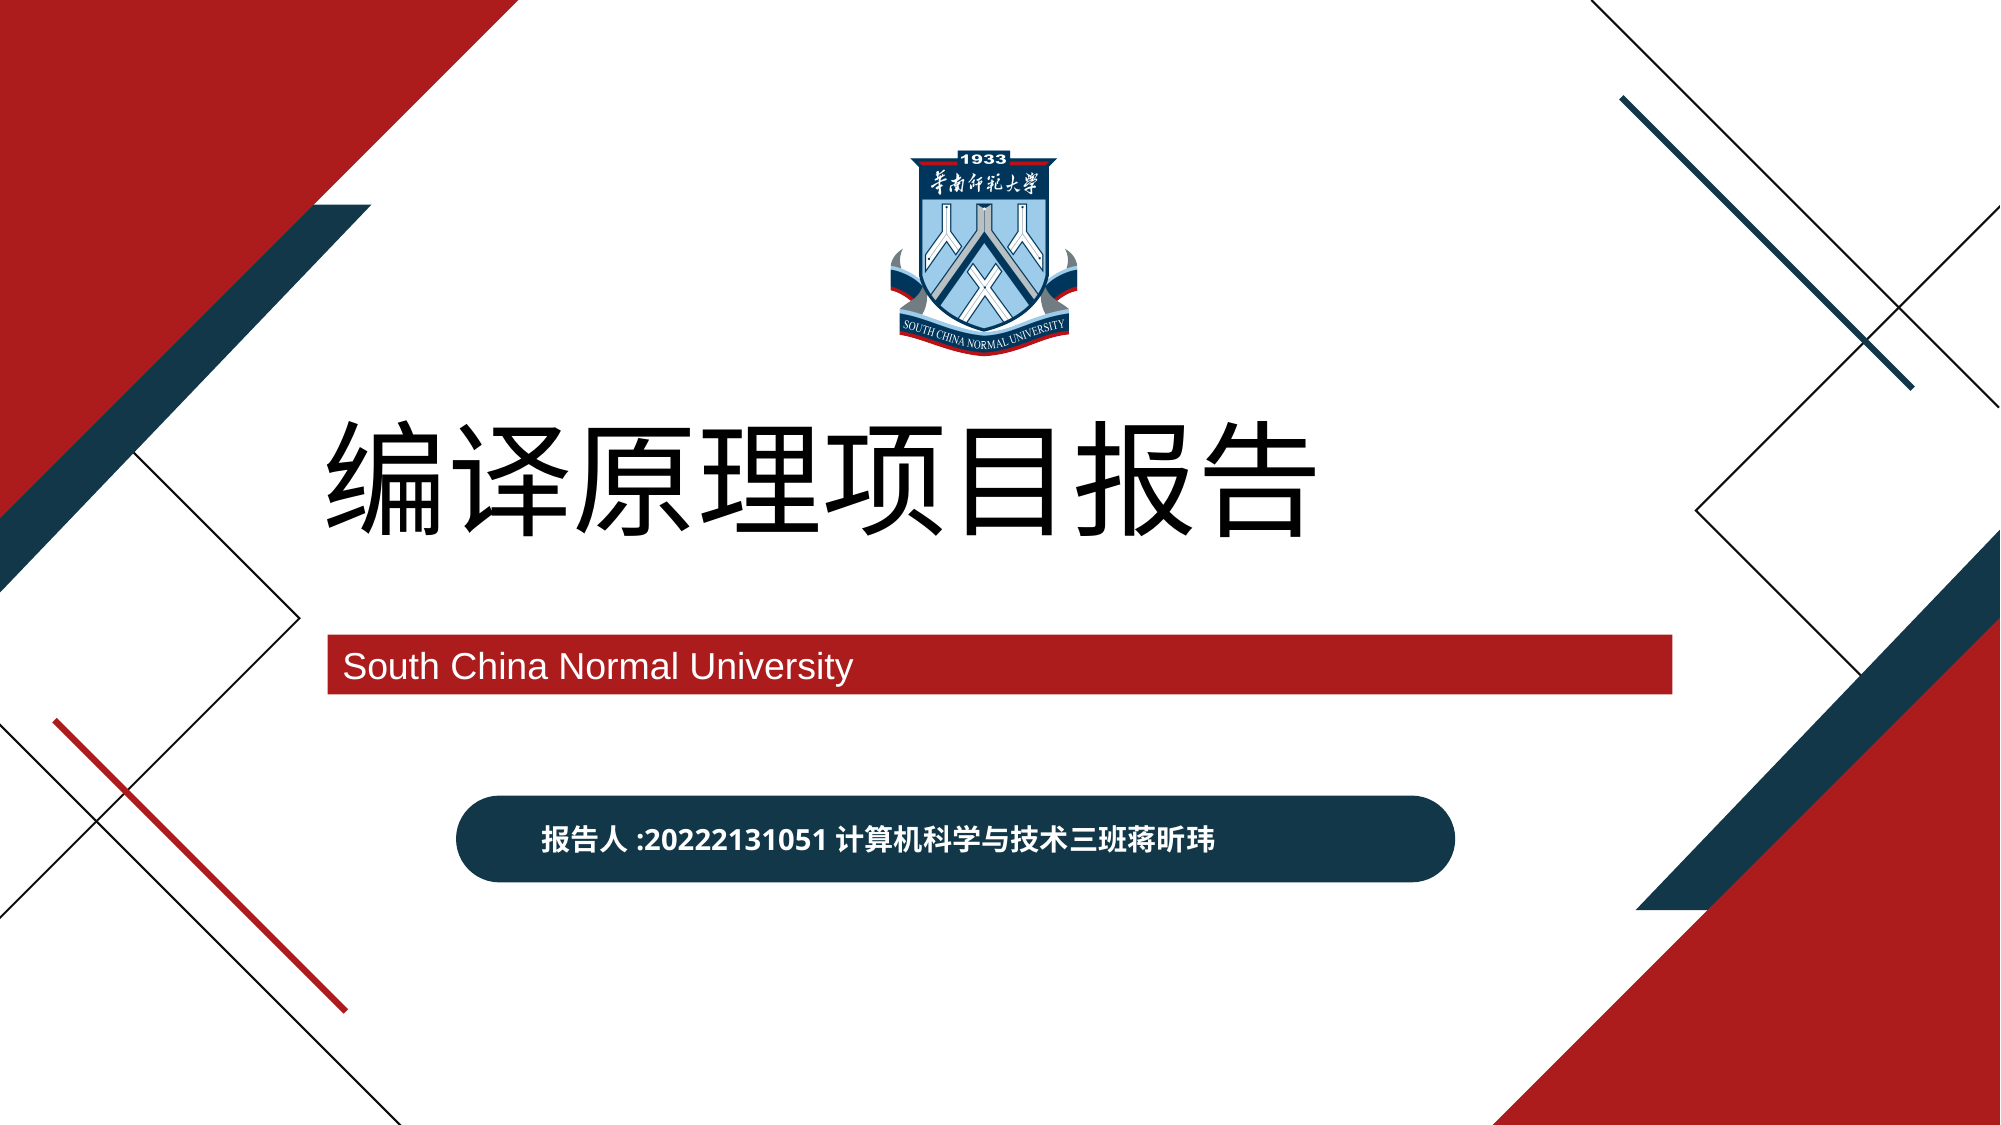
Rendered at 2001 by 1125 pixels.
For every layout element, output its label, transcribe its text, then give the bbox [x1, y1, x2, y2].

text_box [54, 720, 346, 1012]
text_box [454, 794, 1457, 884]
picture [868, 132, 1092, 379]
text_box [1591, 0, 2000, 743]
text_box South China Normal University [404, 634, 1591, 695]
text_box [136, 203, 374, 385]
text_box [1633, 743, 1872, 912]
text_box [1491, 743, 2000, 1125]
text_box [0, 0, 520, 385]
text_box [0, 385, 404, 1125]
text_box 报告人:20222131051计算机科学与技术三班蒋昕玮 [526, 813, 1409, 864]
text_box 编译原理项目报告 [404, 394, 1591, 559]
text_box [1621, 97, 1913, 389]
